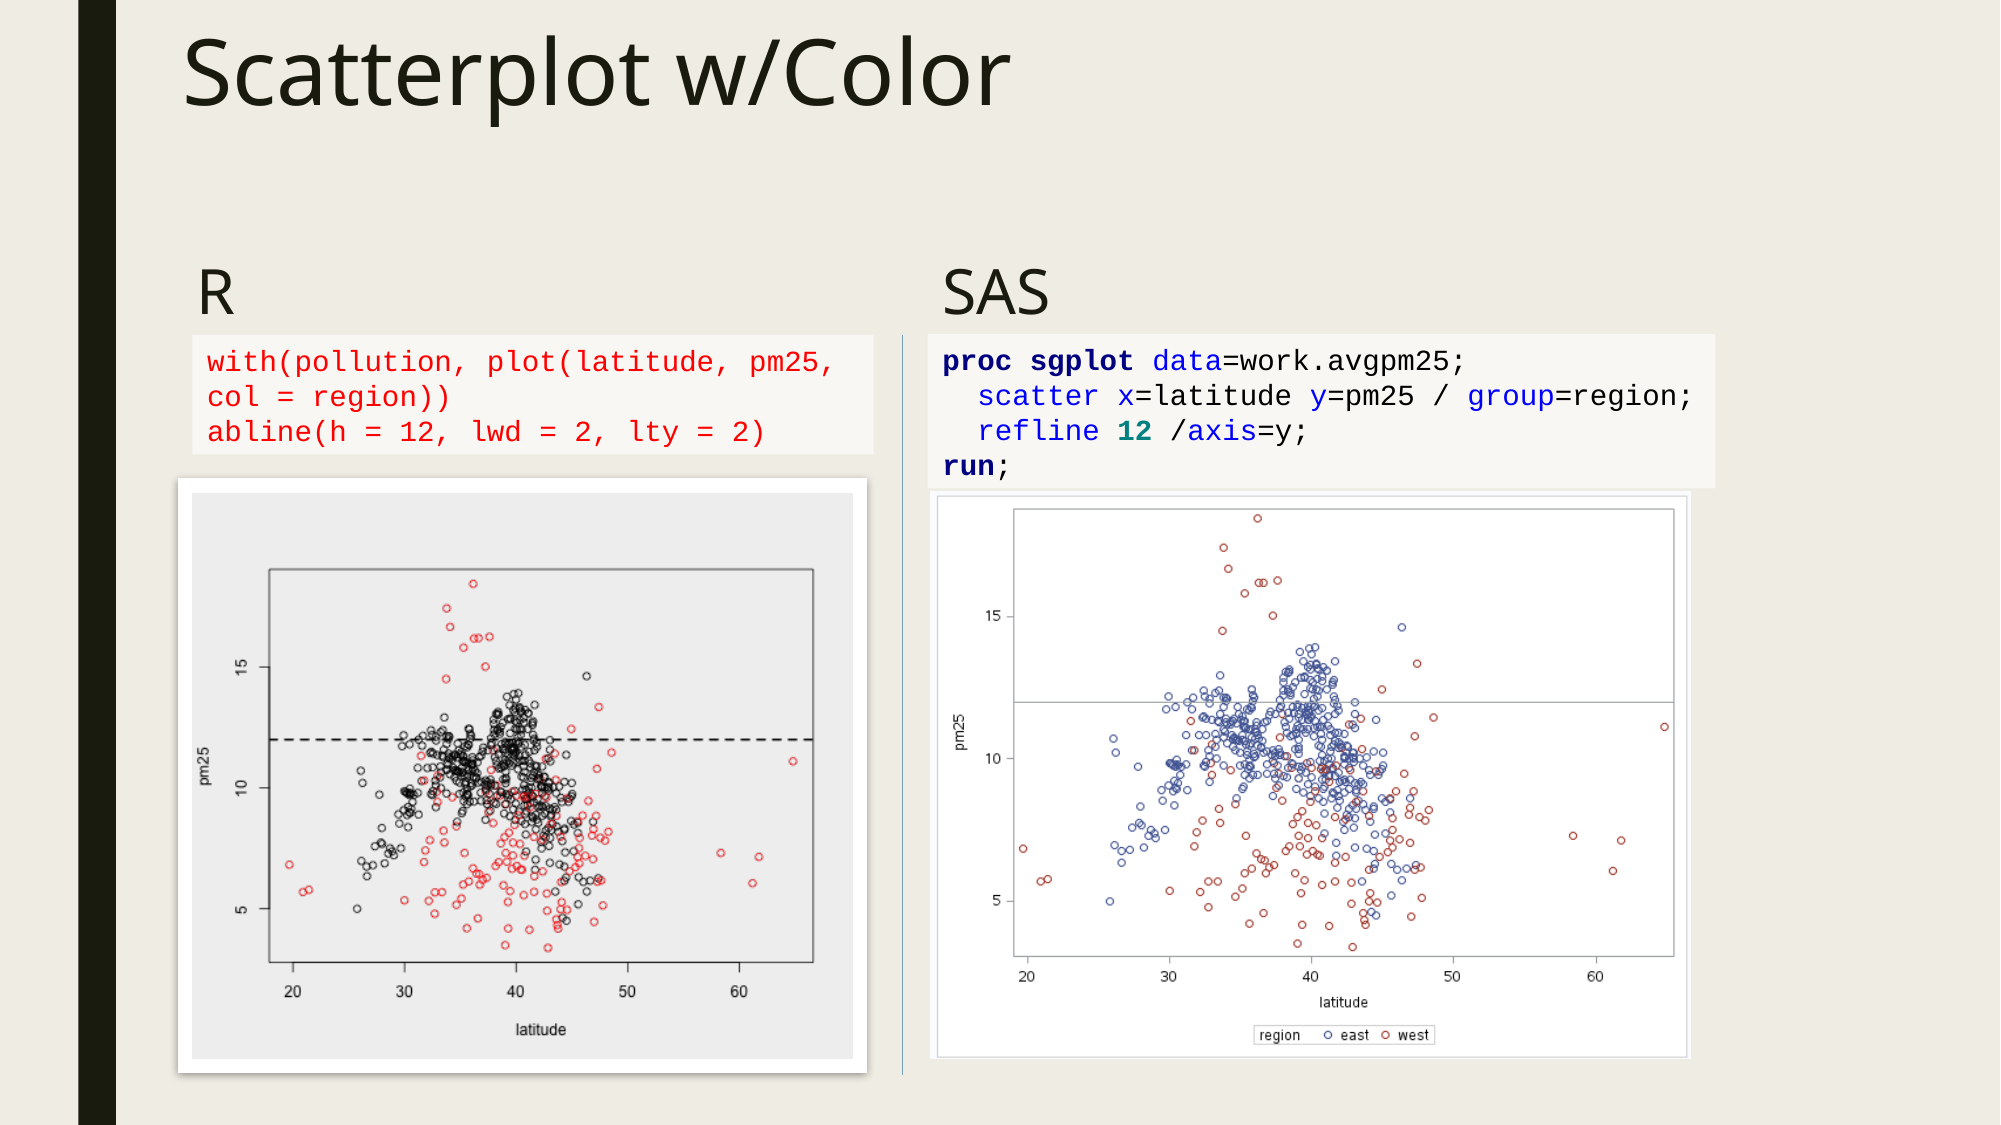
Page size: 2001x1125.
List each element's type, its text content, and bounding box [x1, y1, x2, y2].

picture [192, 492, 853, 1059]
list SAS [927, 240, 1649, 333]
picture [930, 491, 1691, 1059]
list R [181, 240, 903, 335]
text_box proc sgplot data=work.avgpm25; scatter x=latitude y=pm25 / group=region; refline 12 /axis=y; run; [927, 333, 1716, 489]
text_box with(pollution, plot(latitude, pm25, col = region)) abline(h = 12, lwd = 2, lty = 2) [192, 334, 874, 455]
title Scatterplot w/Color [167, 20, 1743, 264]
